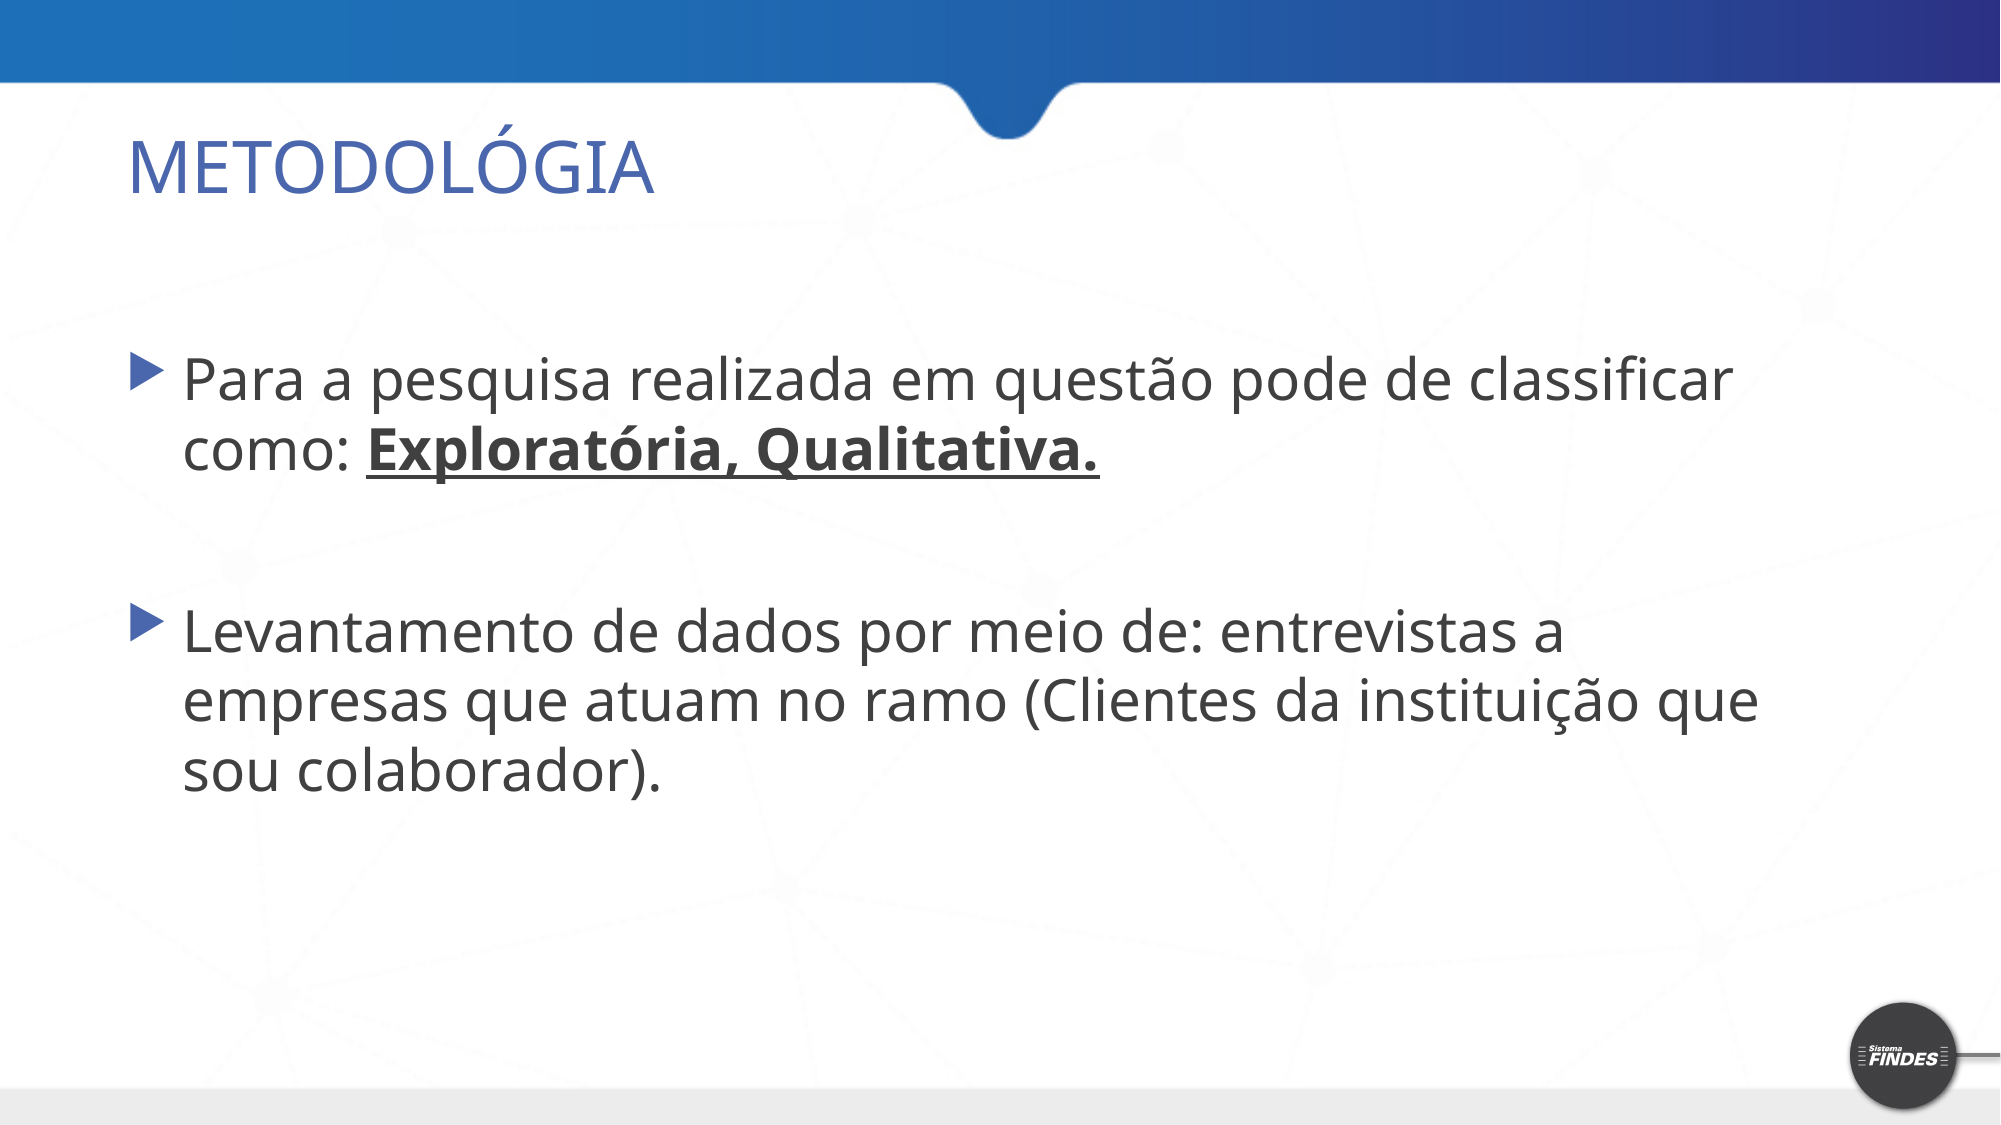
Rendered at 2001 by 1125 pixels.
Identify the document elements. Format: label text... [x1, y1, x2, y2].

picture [0, 0, 2000, 1125]
list Para a pesquisa realizada em questão pode de classificar como: Exploratória, Qualitativa. Levantamento de dados por meio de: entrevistas a empresas que atuam no ramo (Clientes da instituição que sou colaborador). [111, 234, 1804, 1028]
title METODOLÓGIA [111, 113, 1522, 217]
